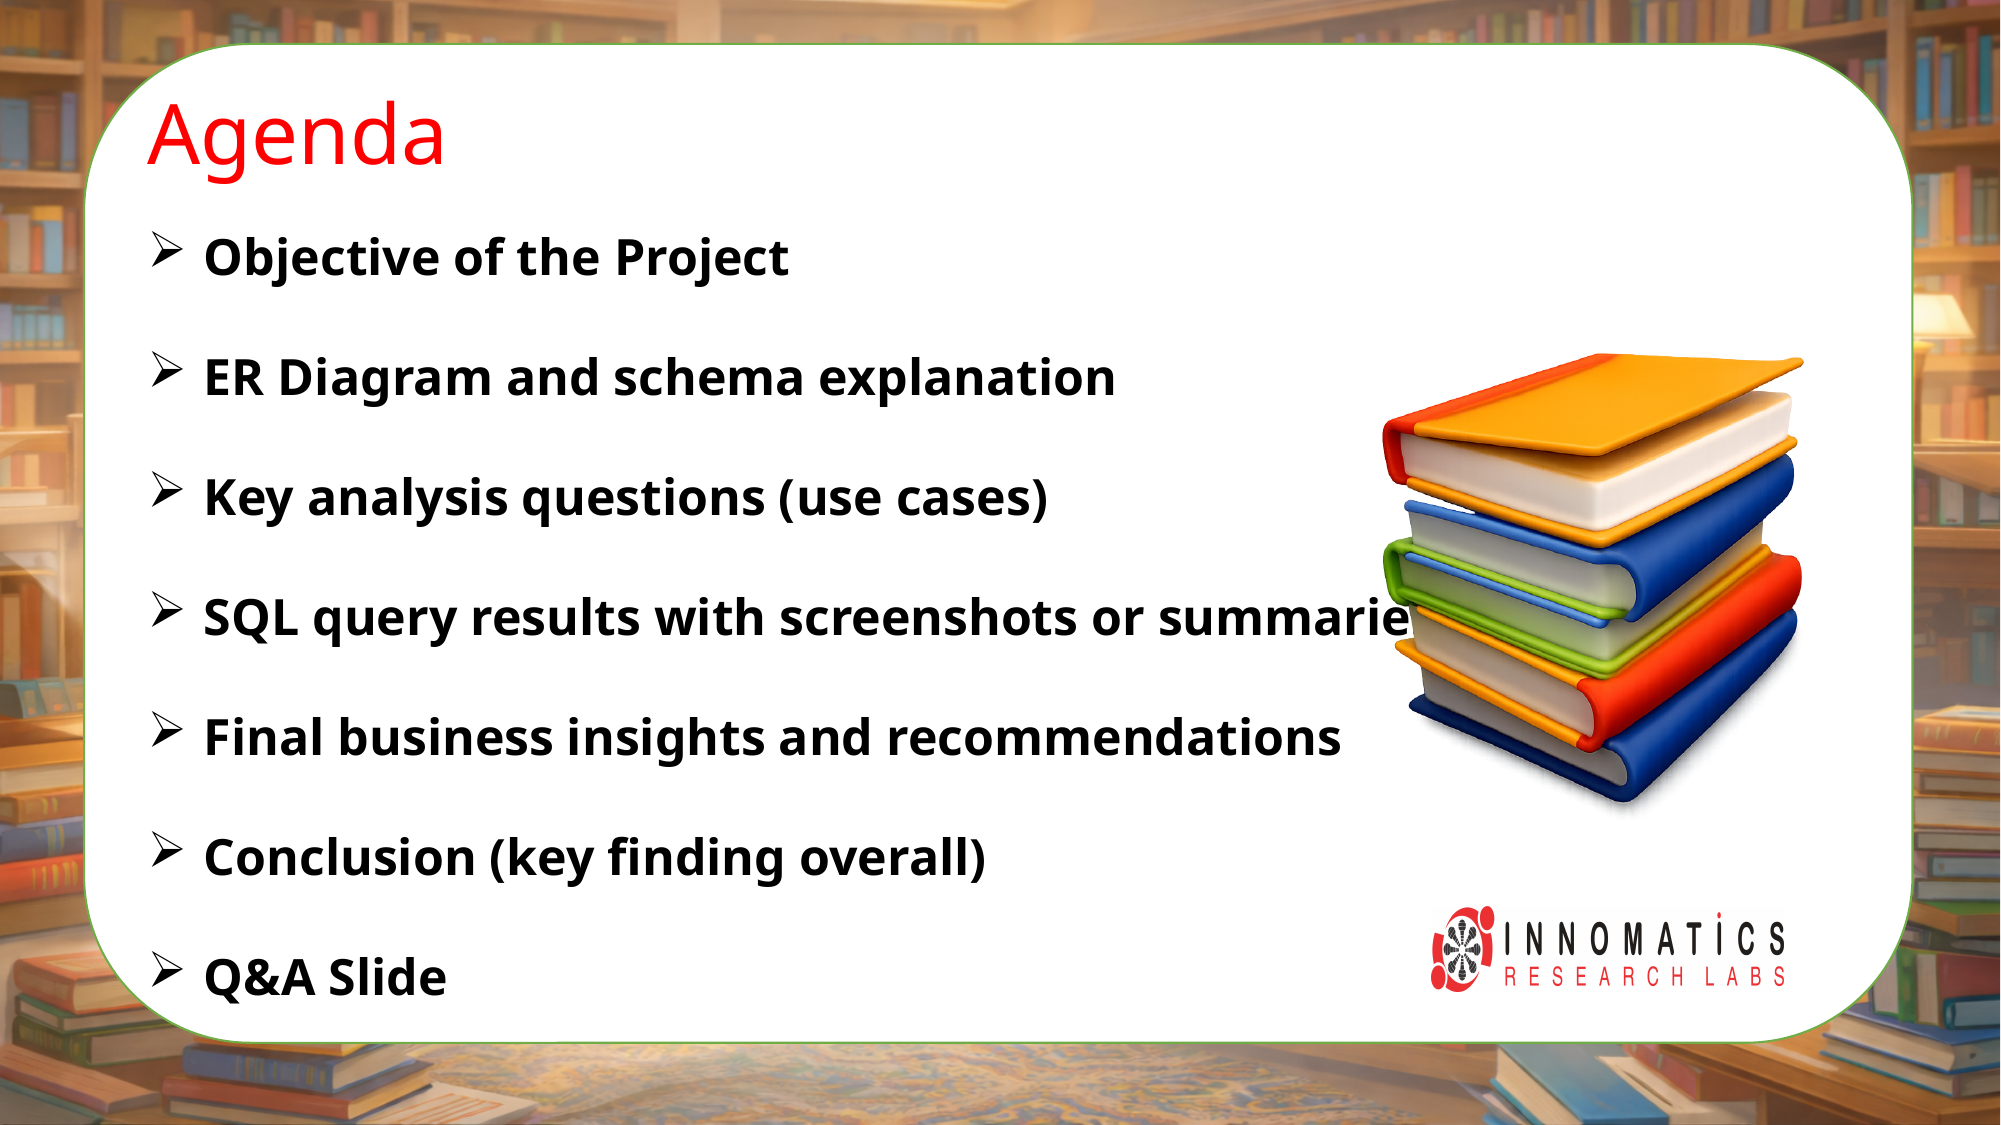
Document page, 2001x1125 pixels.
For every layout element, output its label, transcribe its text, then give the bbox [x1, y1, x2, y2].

picture [0, 0, 2001, 1125]
text_box Agenda Objective of the Project ER Diagram and schema explanation Key analysis questions (use cases) SQL query results with screenshots or summaries Final business insights and recommendations Conclusion (key finding overall) Q&A Slide [83, 42, 1914, 1044]
